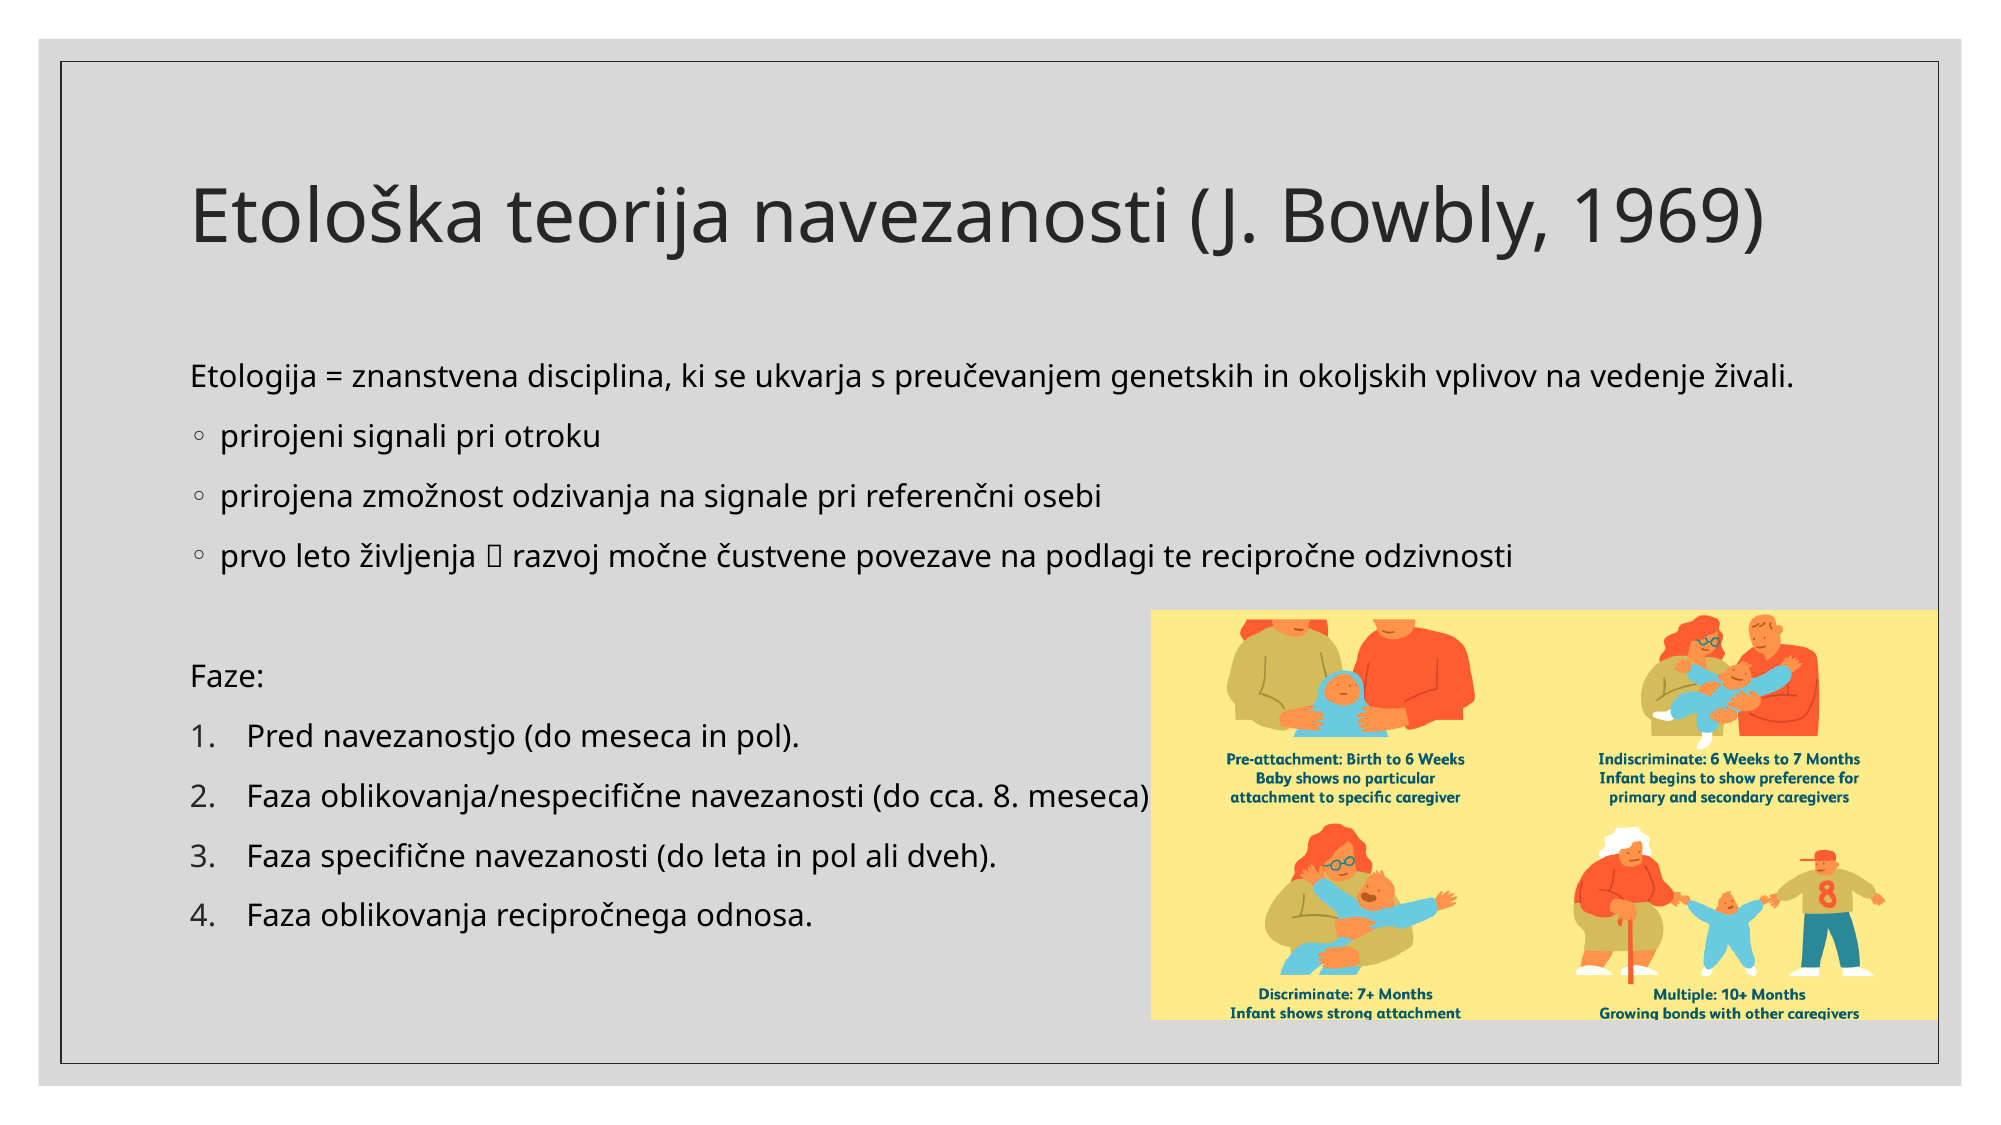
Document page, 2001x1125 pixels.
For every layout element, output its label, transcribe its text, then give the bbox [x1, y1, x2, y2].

title Etološka teorija navezanosti (J. Bowbly, 1969) [174, 105, 1825, 331]
list Etologija = znanstvena disciplina, ki se ukvarja s preučevanjem genetskih in okoljskih vplivov na vedenje živali. prirojeni signali pri otroku prirojena zmožnost odzivanja na signale pri referenčni osebi prvo leto življenja  razvoj močne čustvene povezave na podlagi te recipročne odzivnosti Faze: Pred navezanostjo (do meseca in pol). Faza oblikovanja/nespecifične navezanosti (do cca. 8. meseca). Faza specifične navezanosti (do leta in pol ali dveh). Faza oblikovanja recipročnega odnosa. [174, 345, 1825, 977]
picture [1151, 610, 1938, 1020]
